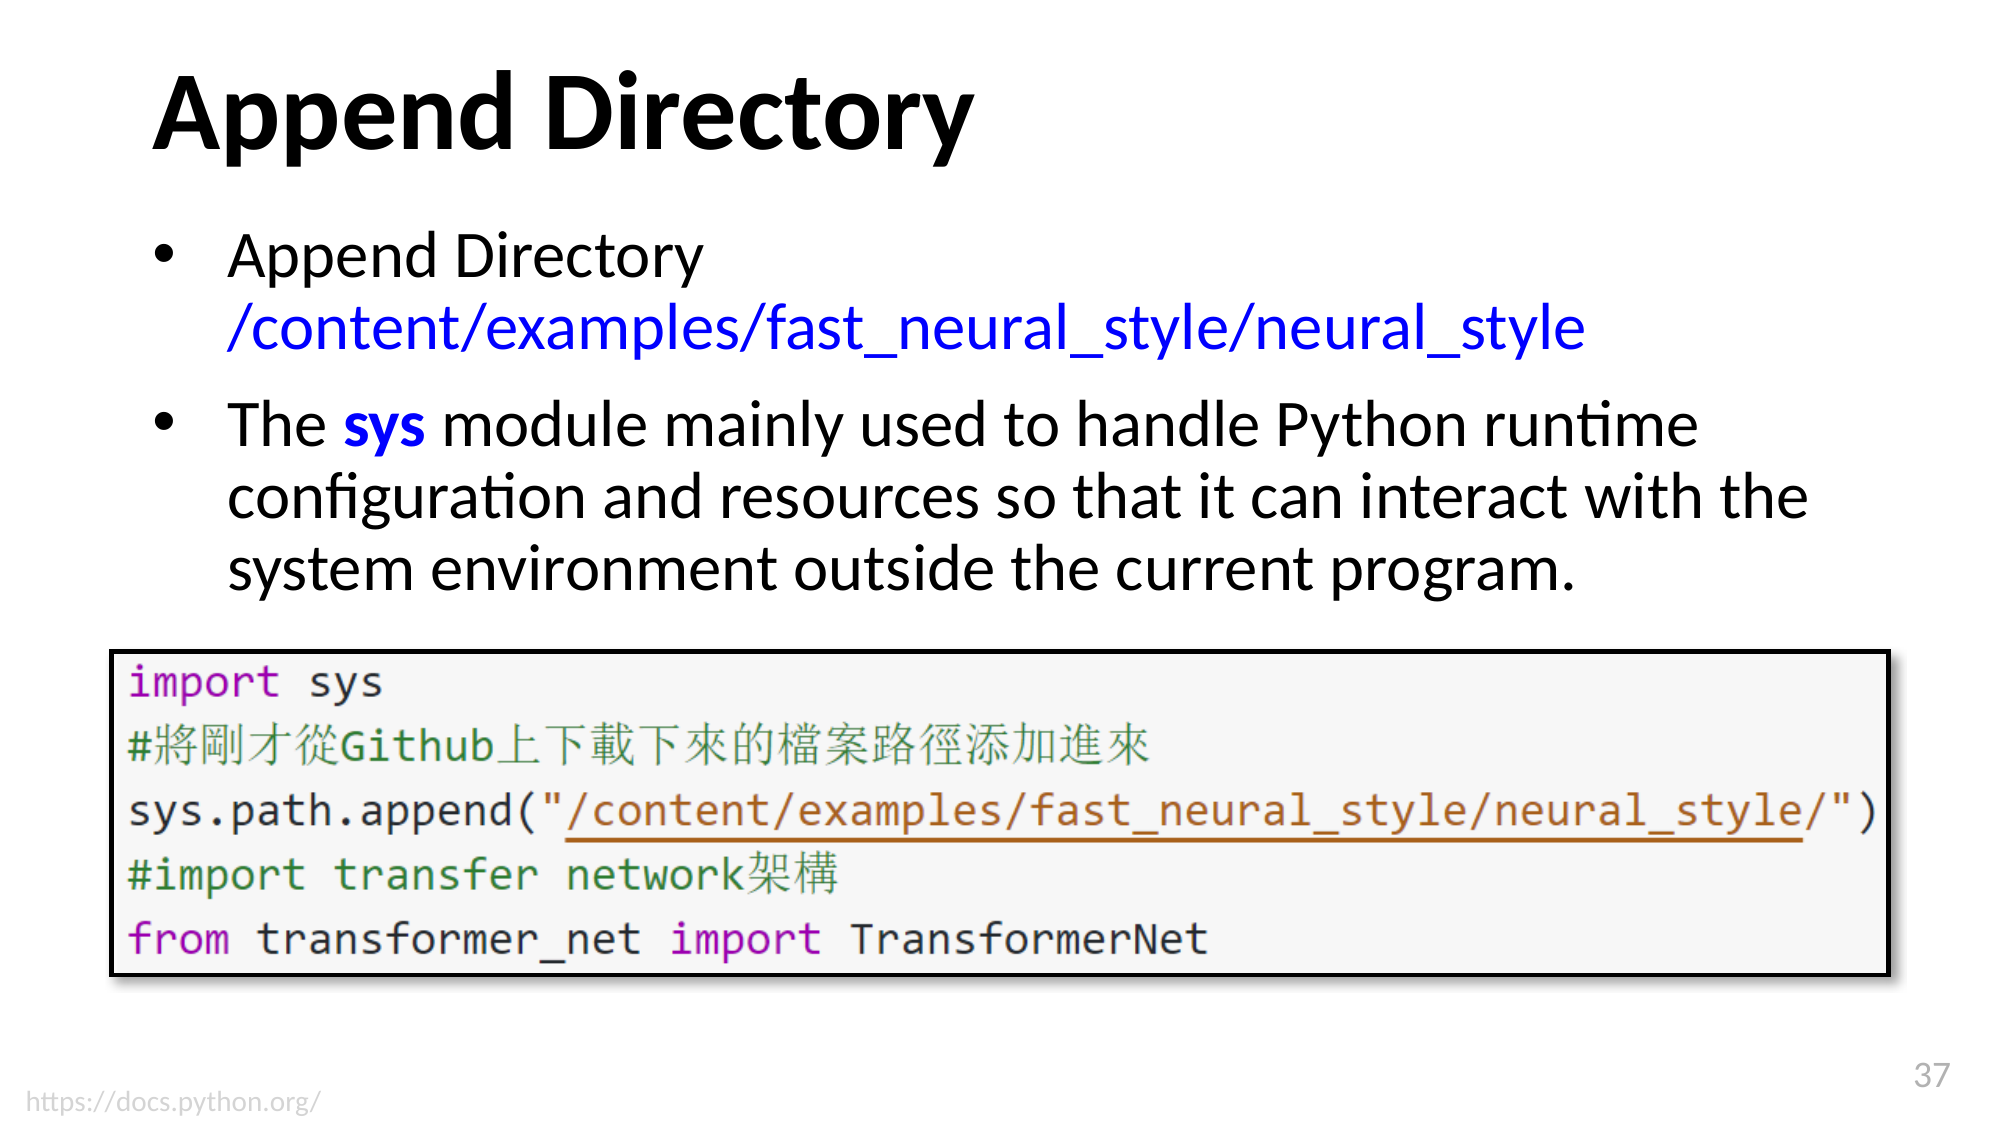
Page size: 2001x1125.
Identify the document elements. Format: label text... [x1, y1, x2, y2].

title Append Directory [137, 28, 1863, 199]
text_box [137, 349, 1863, 553]
picture [113, 653, 1886, 973]
list Append Directory /content/examples/fast_neural_style/neural_style The sys module mainly used to handle Python runtime configuration and resources so that it can interact with the system environment outside the current program. [137, 212, 1863, 349]
text_box https://docs.python.org/ [4, 1074, 337, 1125]
list Append Directory /content/examples/fast_neural_style/neural_style The sys module mainly used to handle Python runtime configuration and resources so that it can interact with the system environment outside the current program. [137, 553, 1863, 635]
slide_number 37 [1824, 1042, 1967, 1103]
